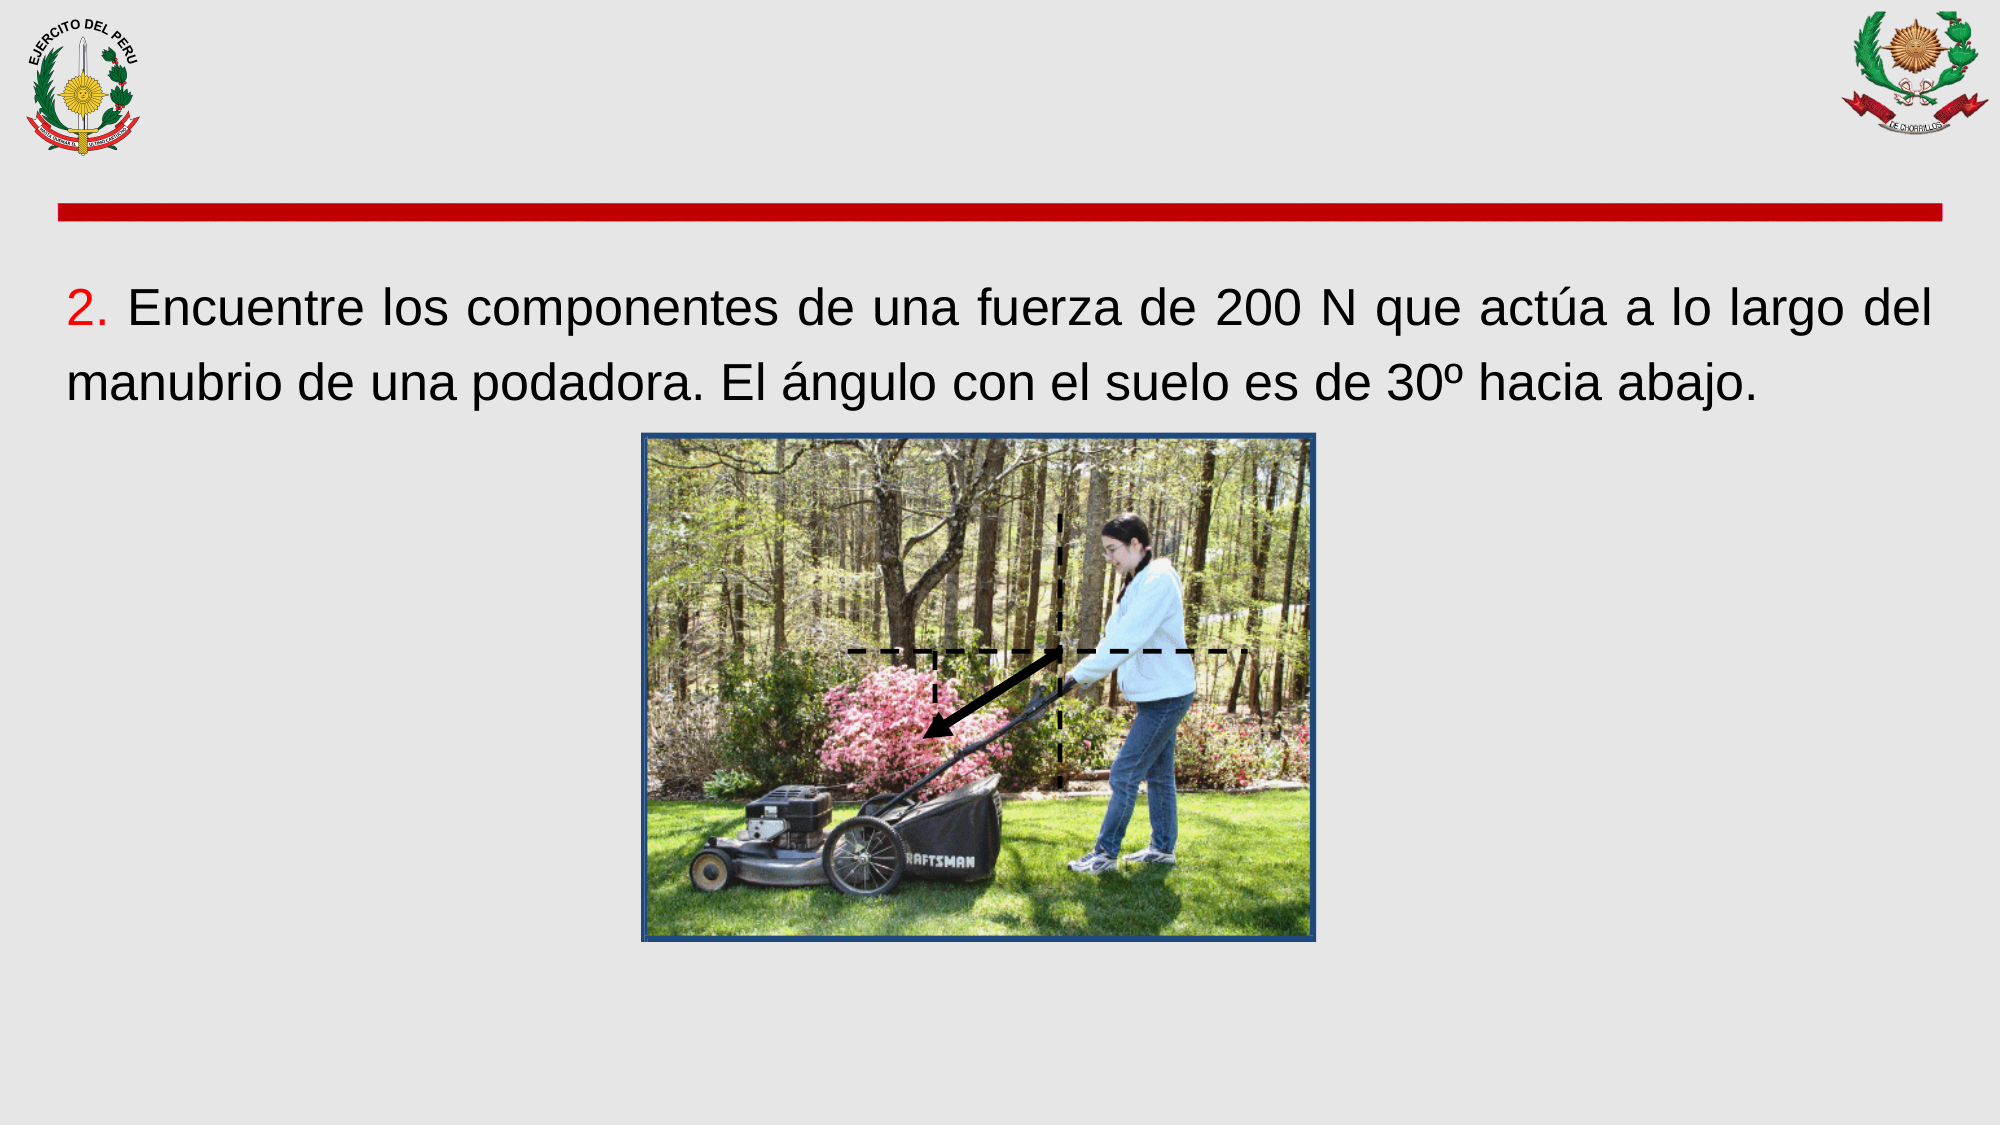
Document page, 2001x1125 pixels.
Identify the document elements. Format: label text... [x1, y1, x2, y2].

picture [1822, 0, 1999, 146]
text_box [641, 432, 1317, 942]
picture [26, 19, 140, 156]
text_box 2. Encuentre los componentes de una fuerza de 200 N que actúa a lo largo del manubrio de una podadora. El ángulo con el suelo es de 30º hacia abajo. [51, 253, 1949, 419]
